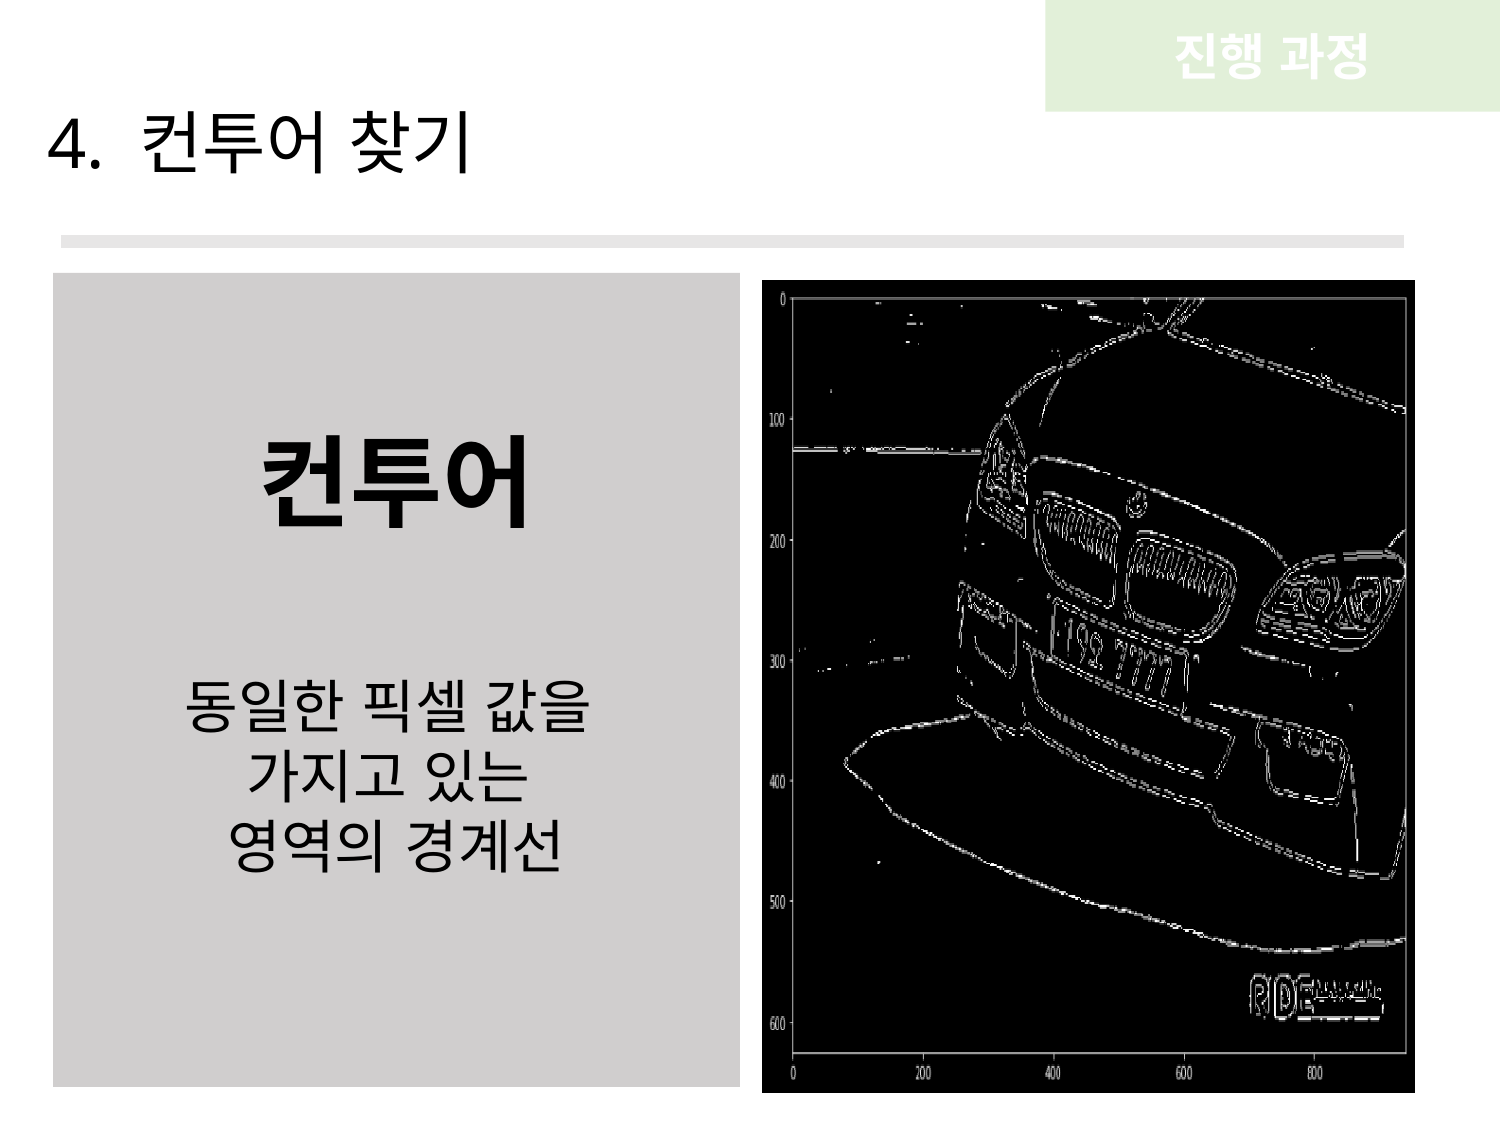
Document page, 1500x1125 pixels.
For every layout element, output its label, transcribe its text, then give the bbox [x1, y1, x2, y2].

picture [749, 272, 1424, 1106]
text_box 컨투어 동일한 픽셀 값을 가지고 있는 영역의 경계선 [52, 272, 741, 1088]
text_box 4. 컨투어 찾기 [32, 37, 774, 256]
text_box [774, 233, 1406, 250]
text_box 진행 과정 [1044, 0, 1500, 113]
